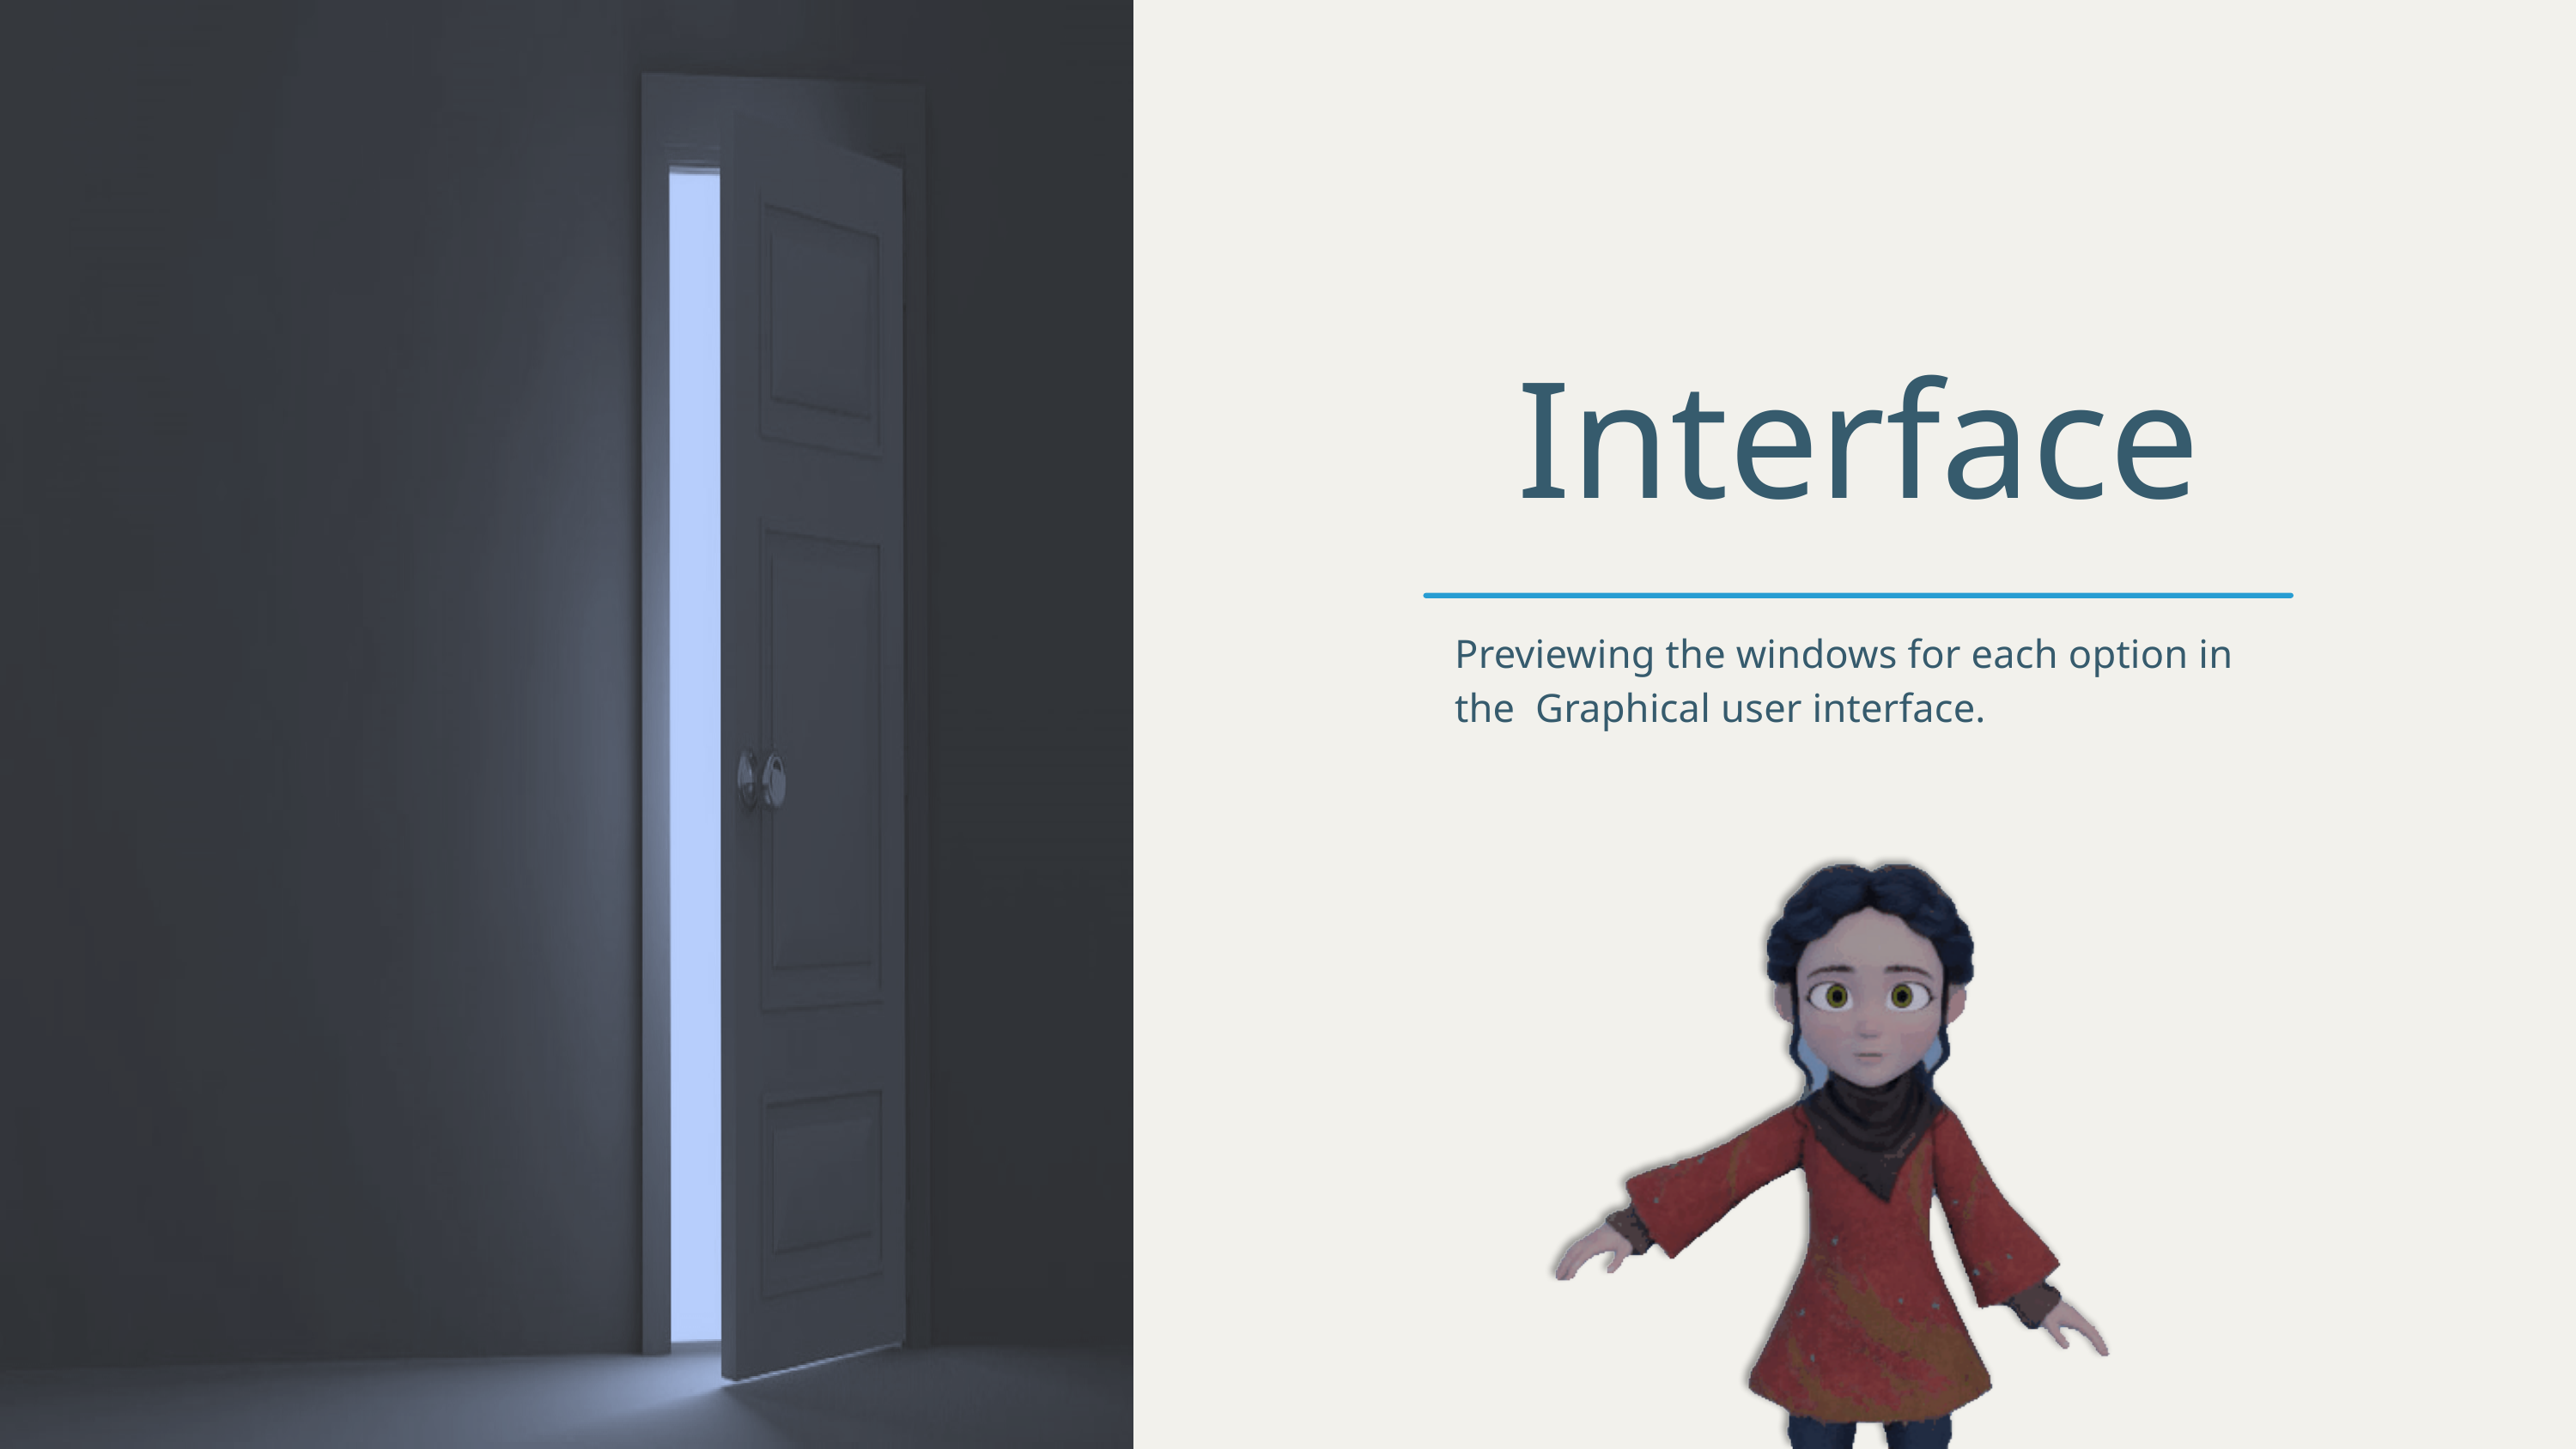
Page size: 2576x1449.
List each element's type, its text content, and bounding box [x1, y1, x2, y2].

picture [1279, 799, 2454, 1449]
text_box Interface [1425, 353, 2291, 531]
text_box [0, 0, 1133, 1449]
text_box Previewing the windows for each option in the Graphical user interface. [1455, 621, 2278, 731]
